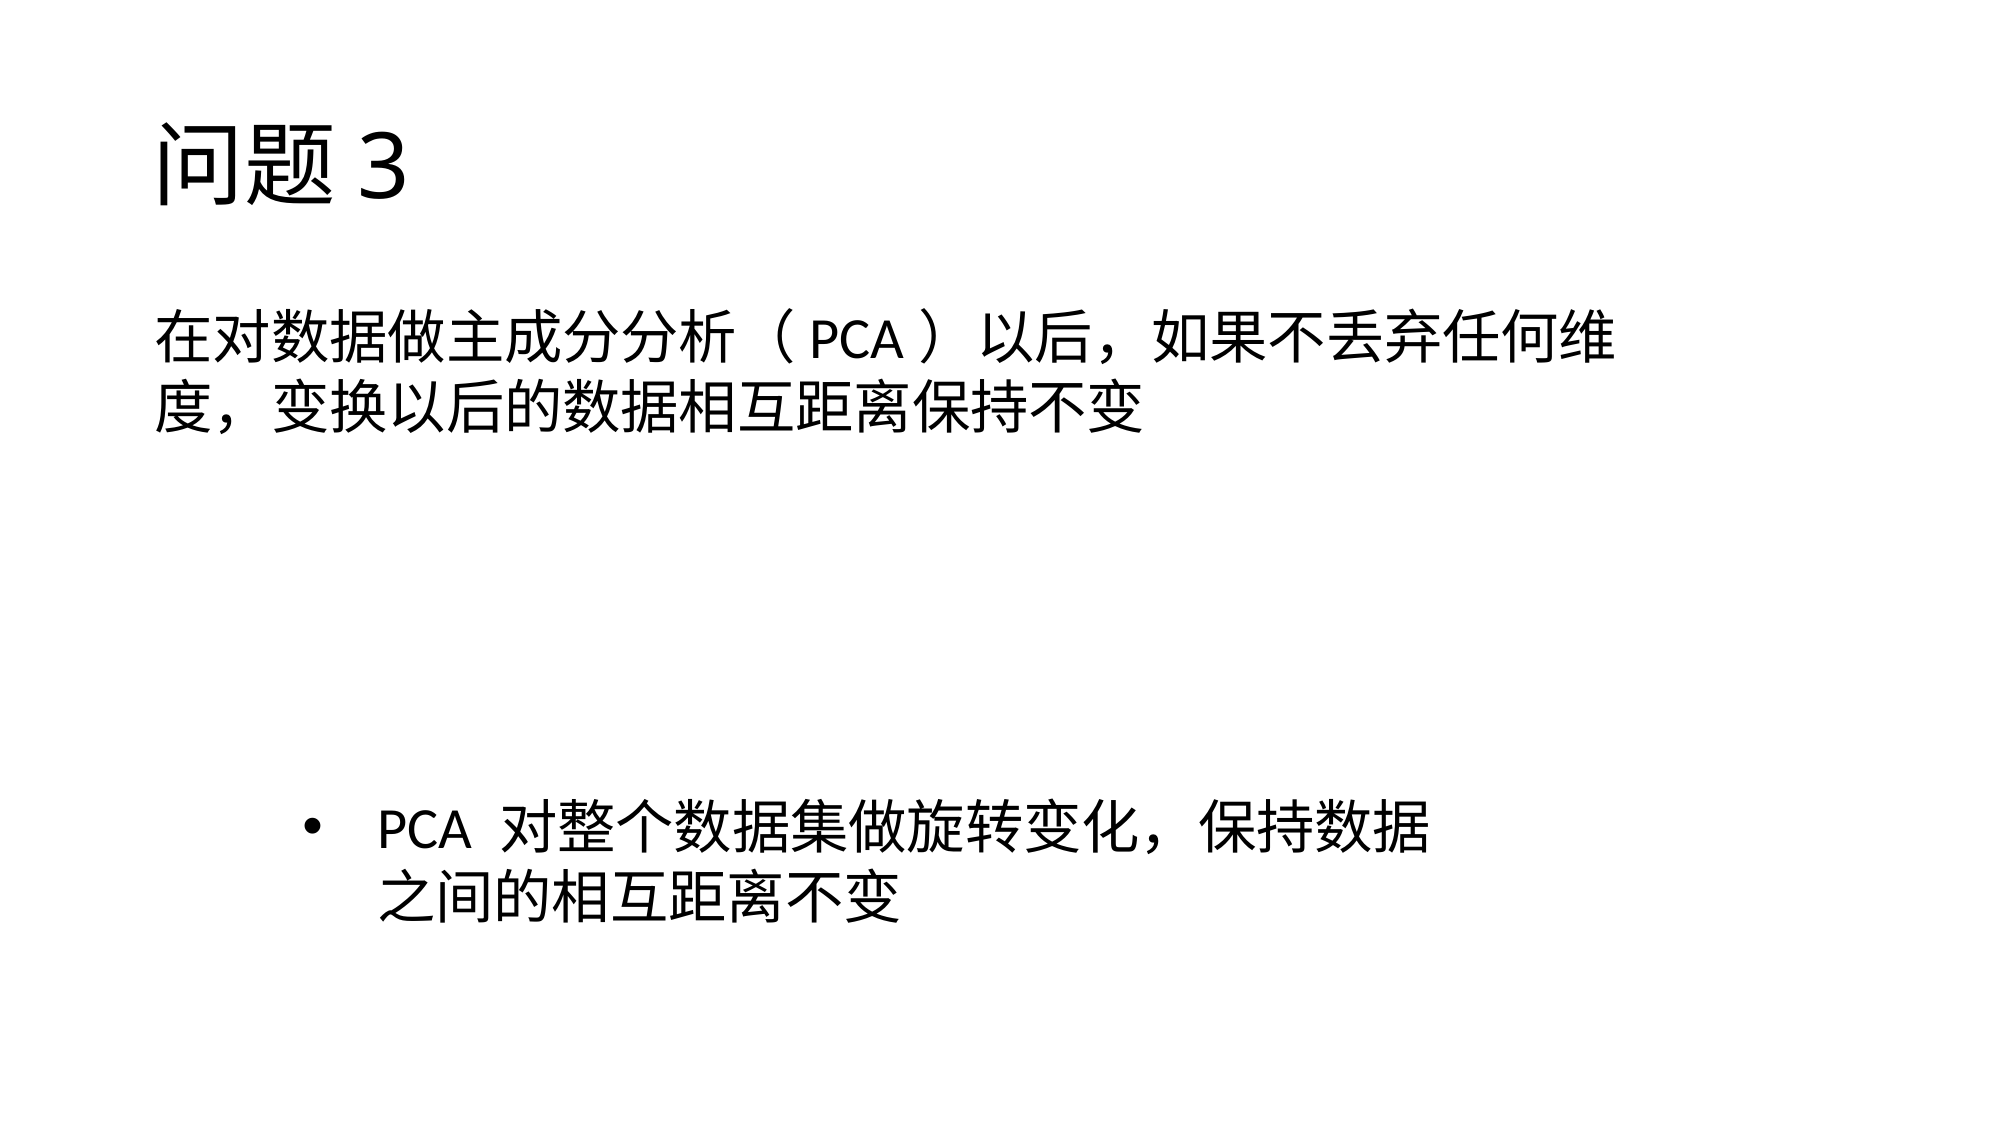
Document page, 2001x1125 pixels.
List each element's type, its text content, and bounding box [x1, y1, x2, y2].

text_box PCA 对整个数据集做旋转变化，保持数据之间的相互距离不变 [212, 783, 1480, 938]
title 问题3 [137, 59, 1863, 278]
text_box 在对数据做主成分分析（PCA）以后，如果不丢弃任何维度，变换以后的数据相互距离保持不变 [65, 292, 1665, 448]
